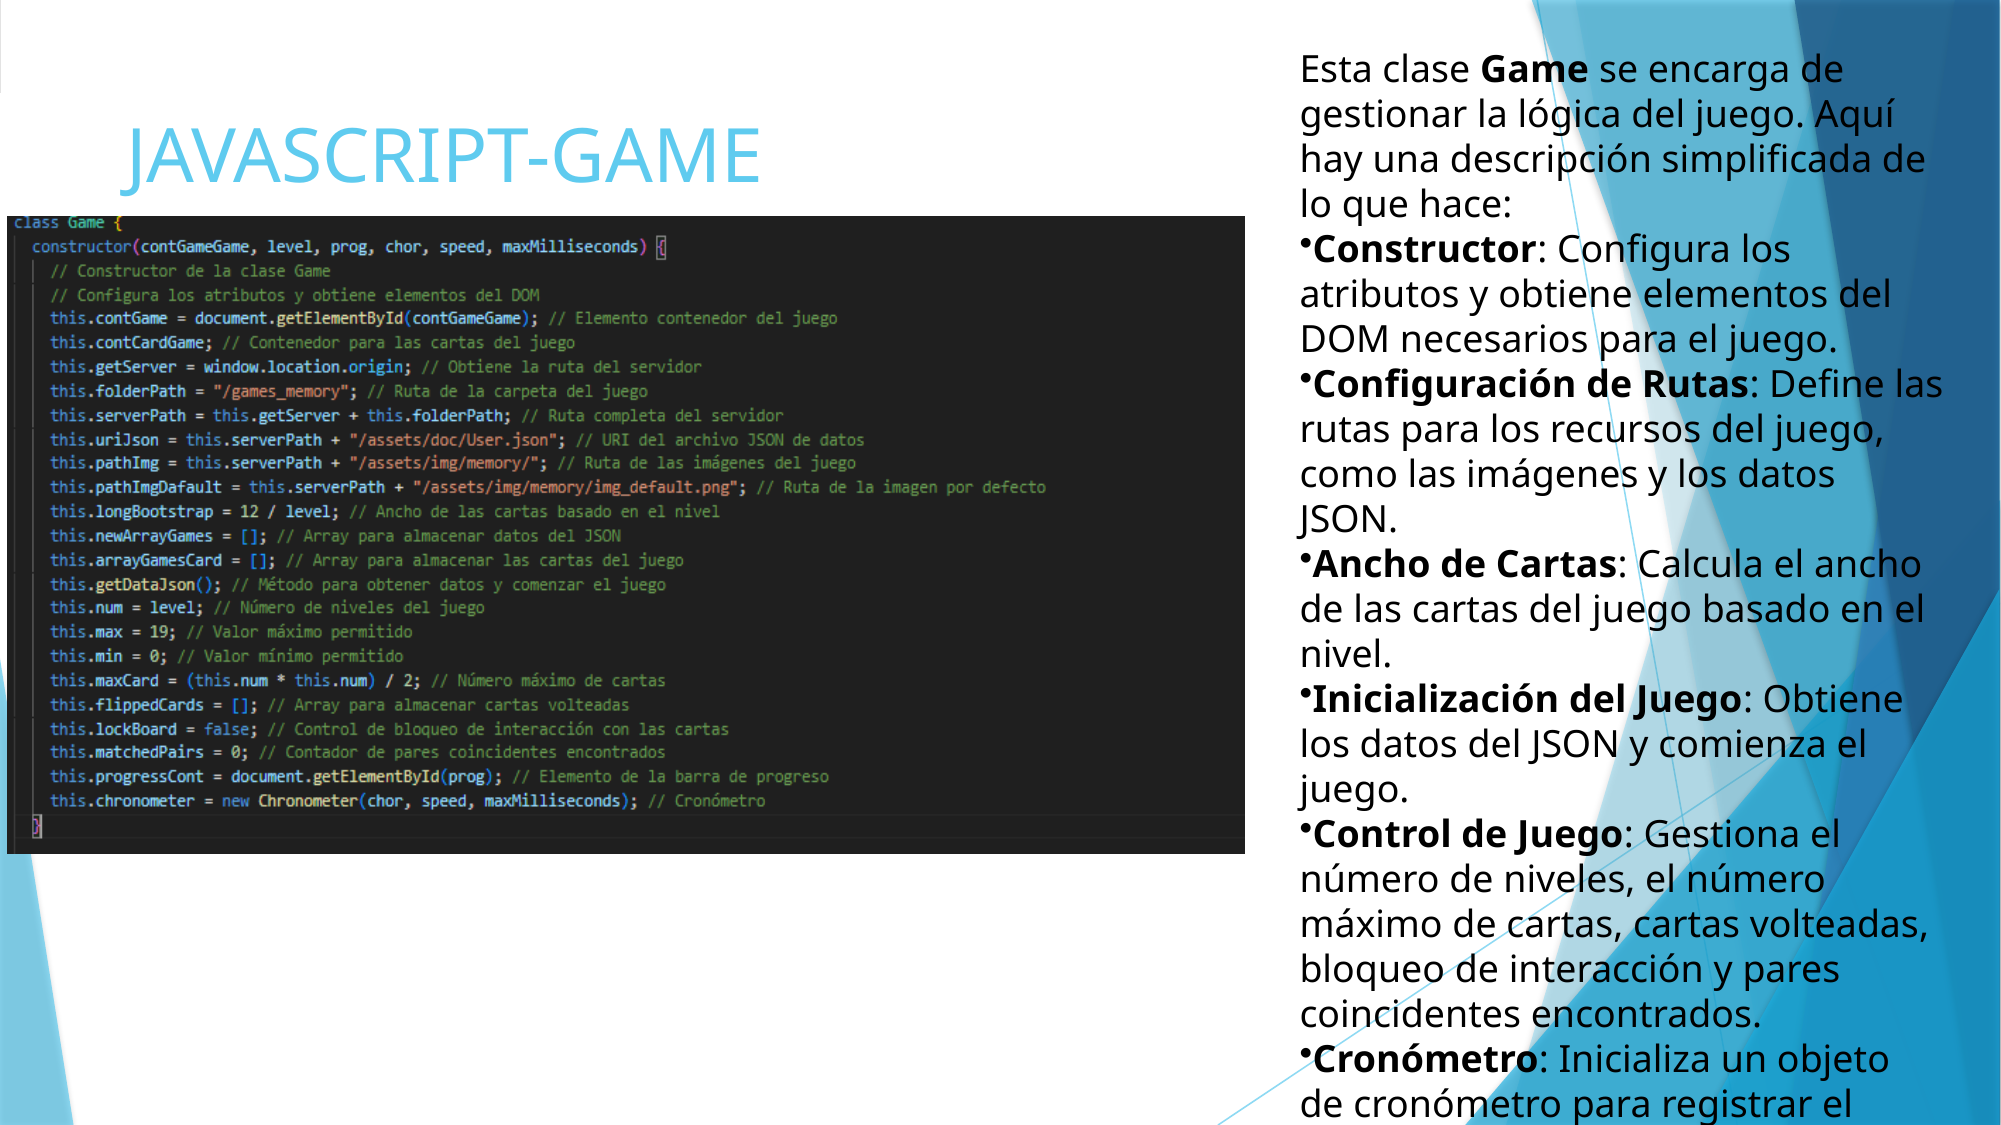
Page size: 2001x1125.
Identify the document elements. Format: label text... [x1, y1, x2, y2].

title JAVASCRIPT-GAME [111, 99, 1284, 317]
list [7, 215, 1246, 854]
text_box Esta clase Game se encarga de gestionar la lógica del juego. Aquí hay una descripción simplificada de lo que hace: Constructor: Configura los atributos y obtiene elementos del DOM necesarios para el juego. Configuración de Rutas: Define las rutas para los recursos del juego, como las imágenes y los datos JSON. Ancho de Cartas: Calcula el ancho de las cartas del juego basado en el nivel. Inicialización del Juego: Obtiene los datos del JSON y comienza el juego. Control de Juego: Gestiona el número de niveles, el número máximo de cartas, cartas volteadas, bloqueo de interacción y pares coincidentes encontrados. Cronómetro: Inicializa un objeto de cronómetro para registrar el tiempo de juego. [1284, 37, 1959, 1125]
